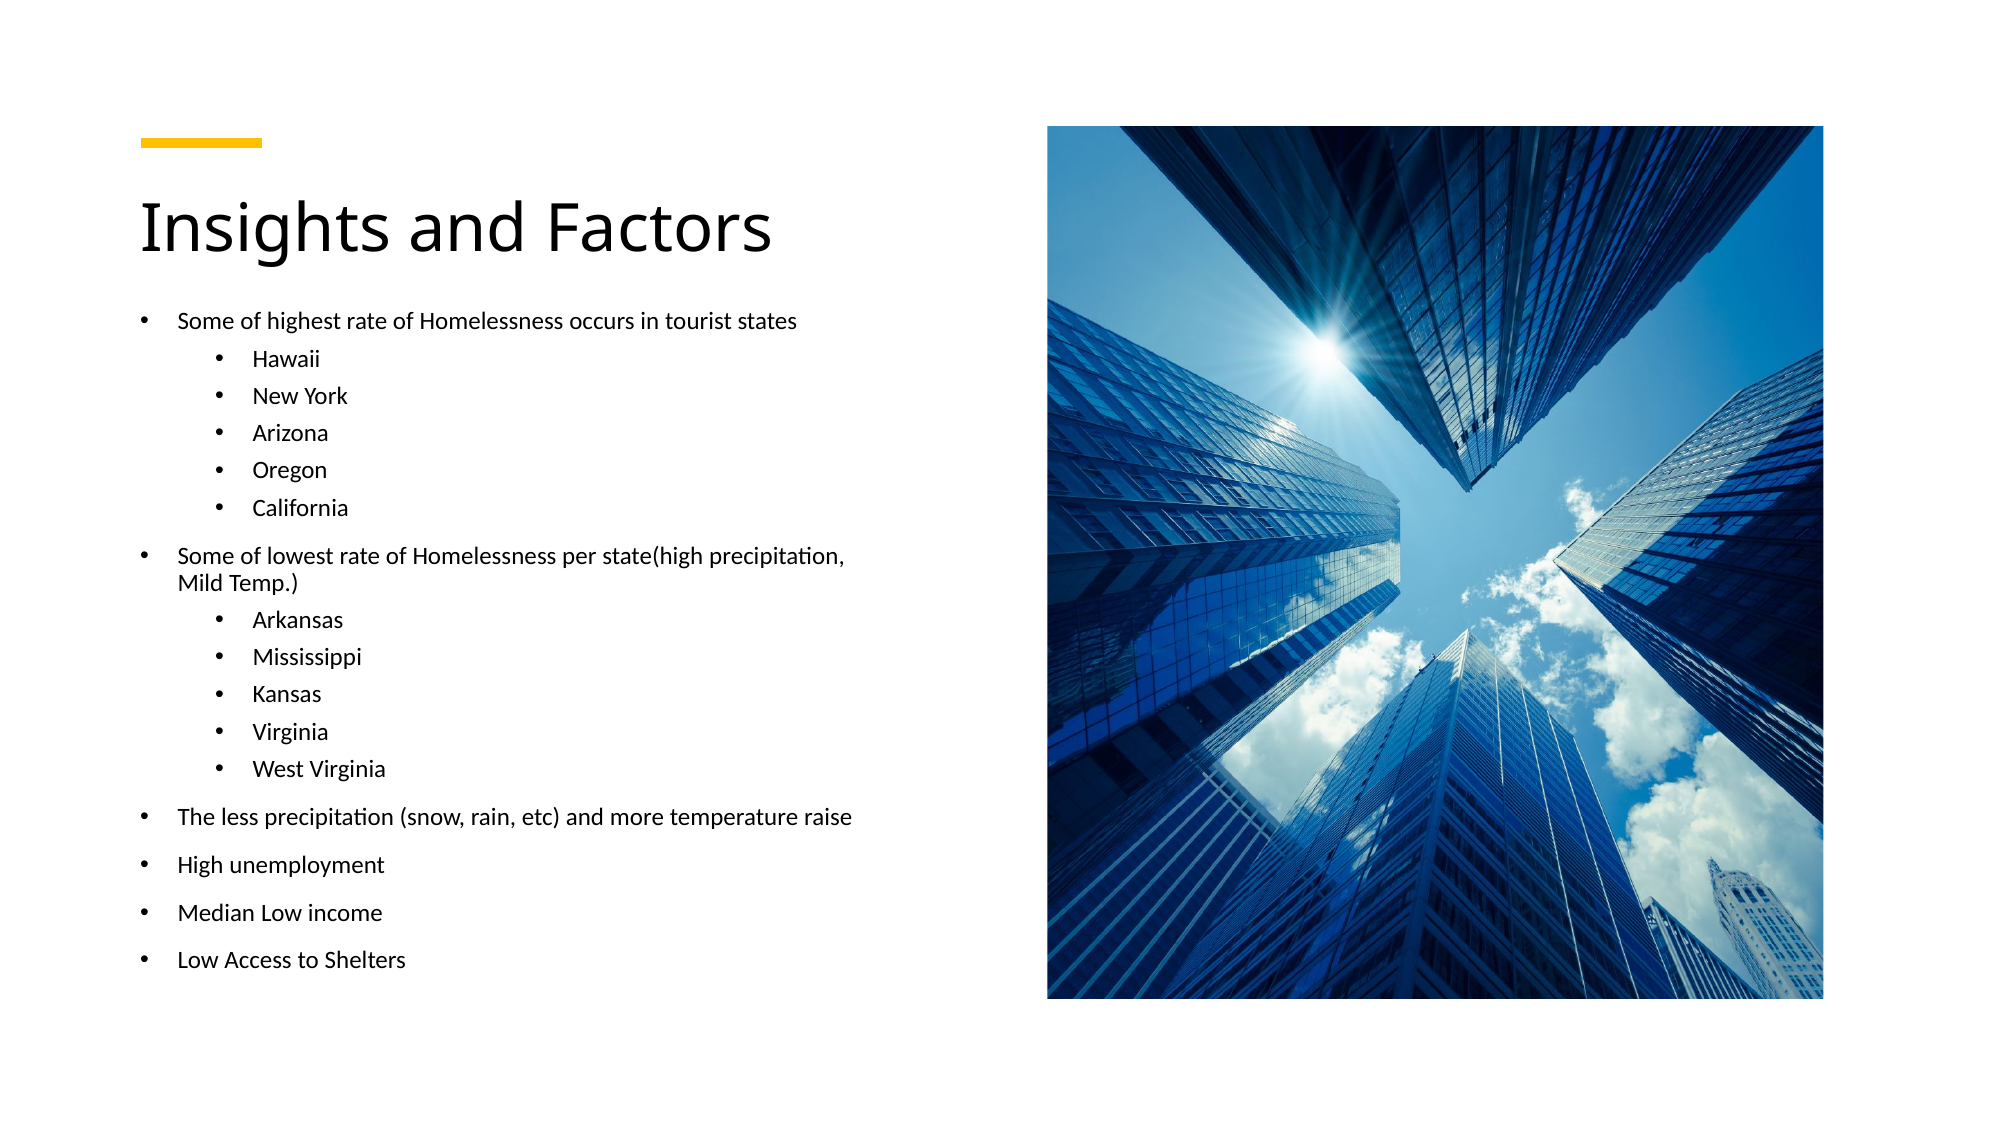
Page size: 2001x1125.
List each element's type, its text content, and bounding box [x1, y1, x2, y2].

title Insights and Factors [124, 186, 871, 300]
list Some of highest rate of Homelessness occurs in tourist states Hawaii New York Arizona Oregon California Some of lowest rate of Homelessness per state(high precipitation, Mild Temp.) Arkansas Mississippi Kansas Virginia West Virginia The less precipitation (snow, rain, etc) and more temperature raise High unemployment Median Low income Low Access to Shelters [124, 300, 871, 1010]
picture [1047, 126, 1824, 999]
